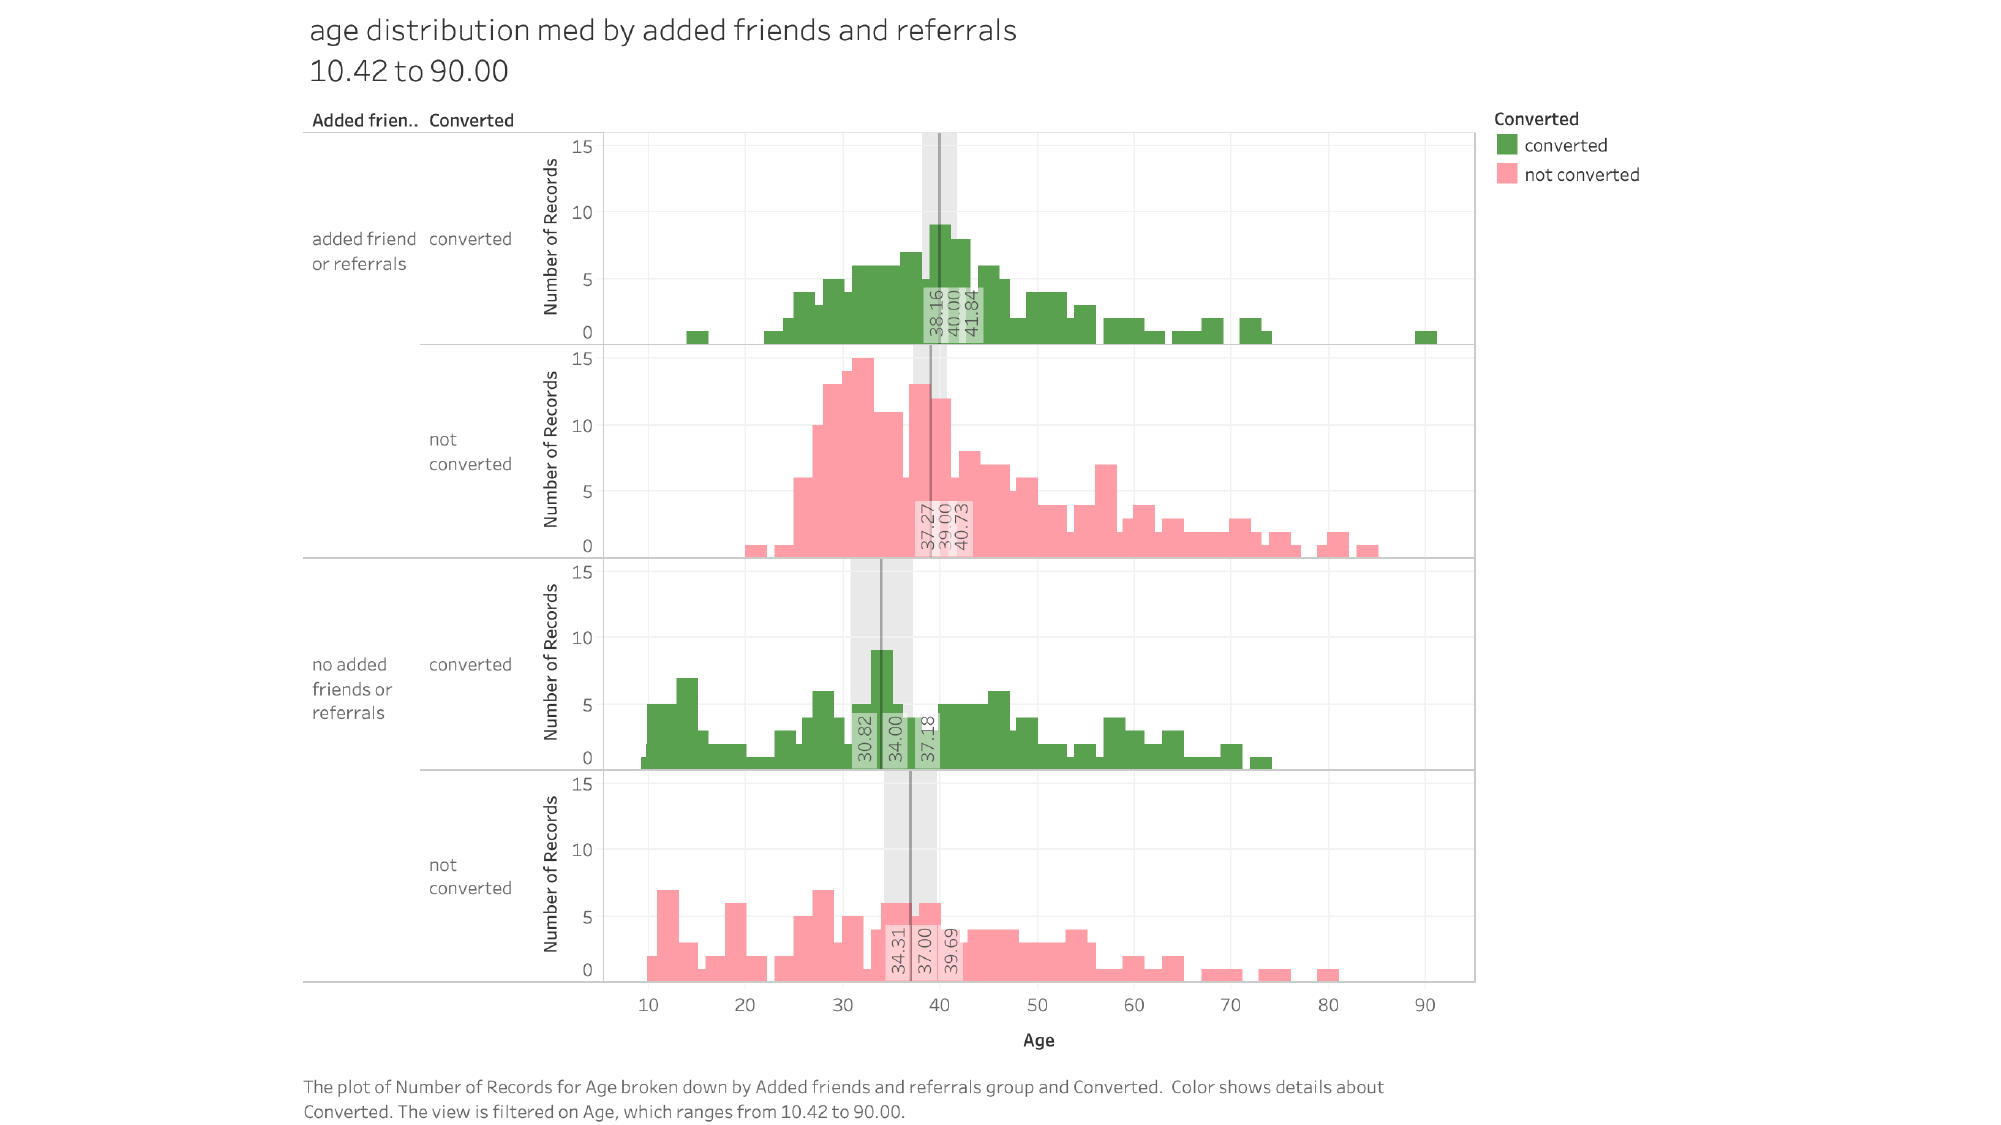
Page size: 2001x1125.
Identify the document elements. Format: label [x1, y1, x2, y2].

picture [303, 0, 1697, 1125]
